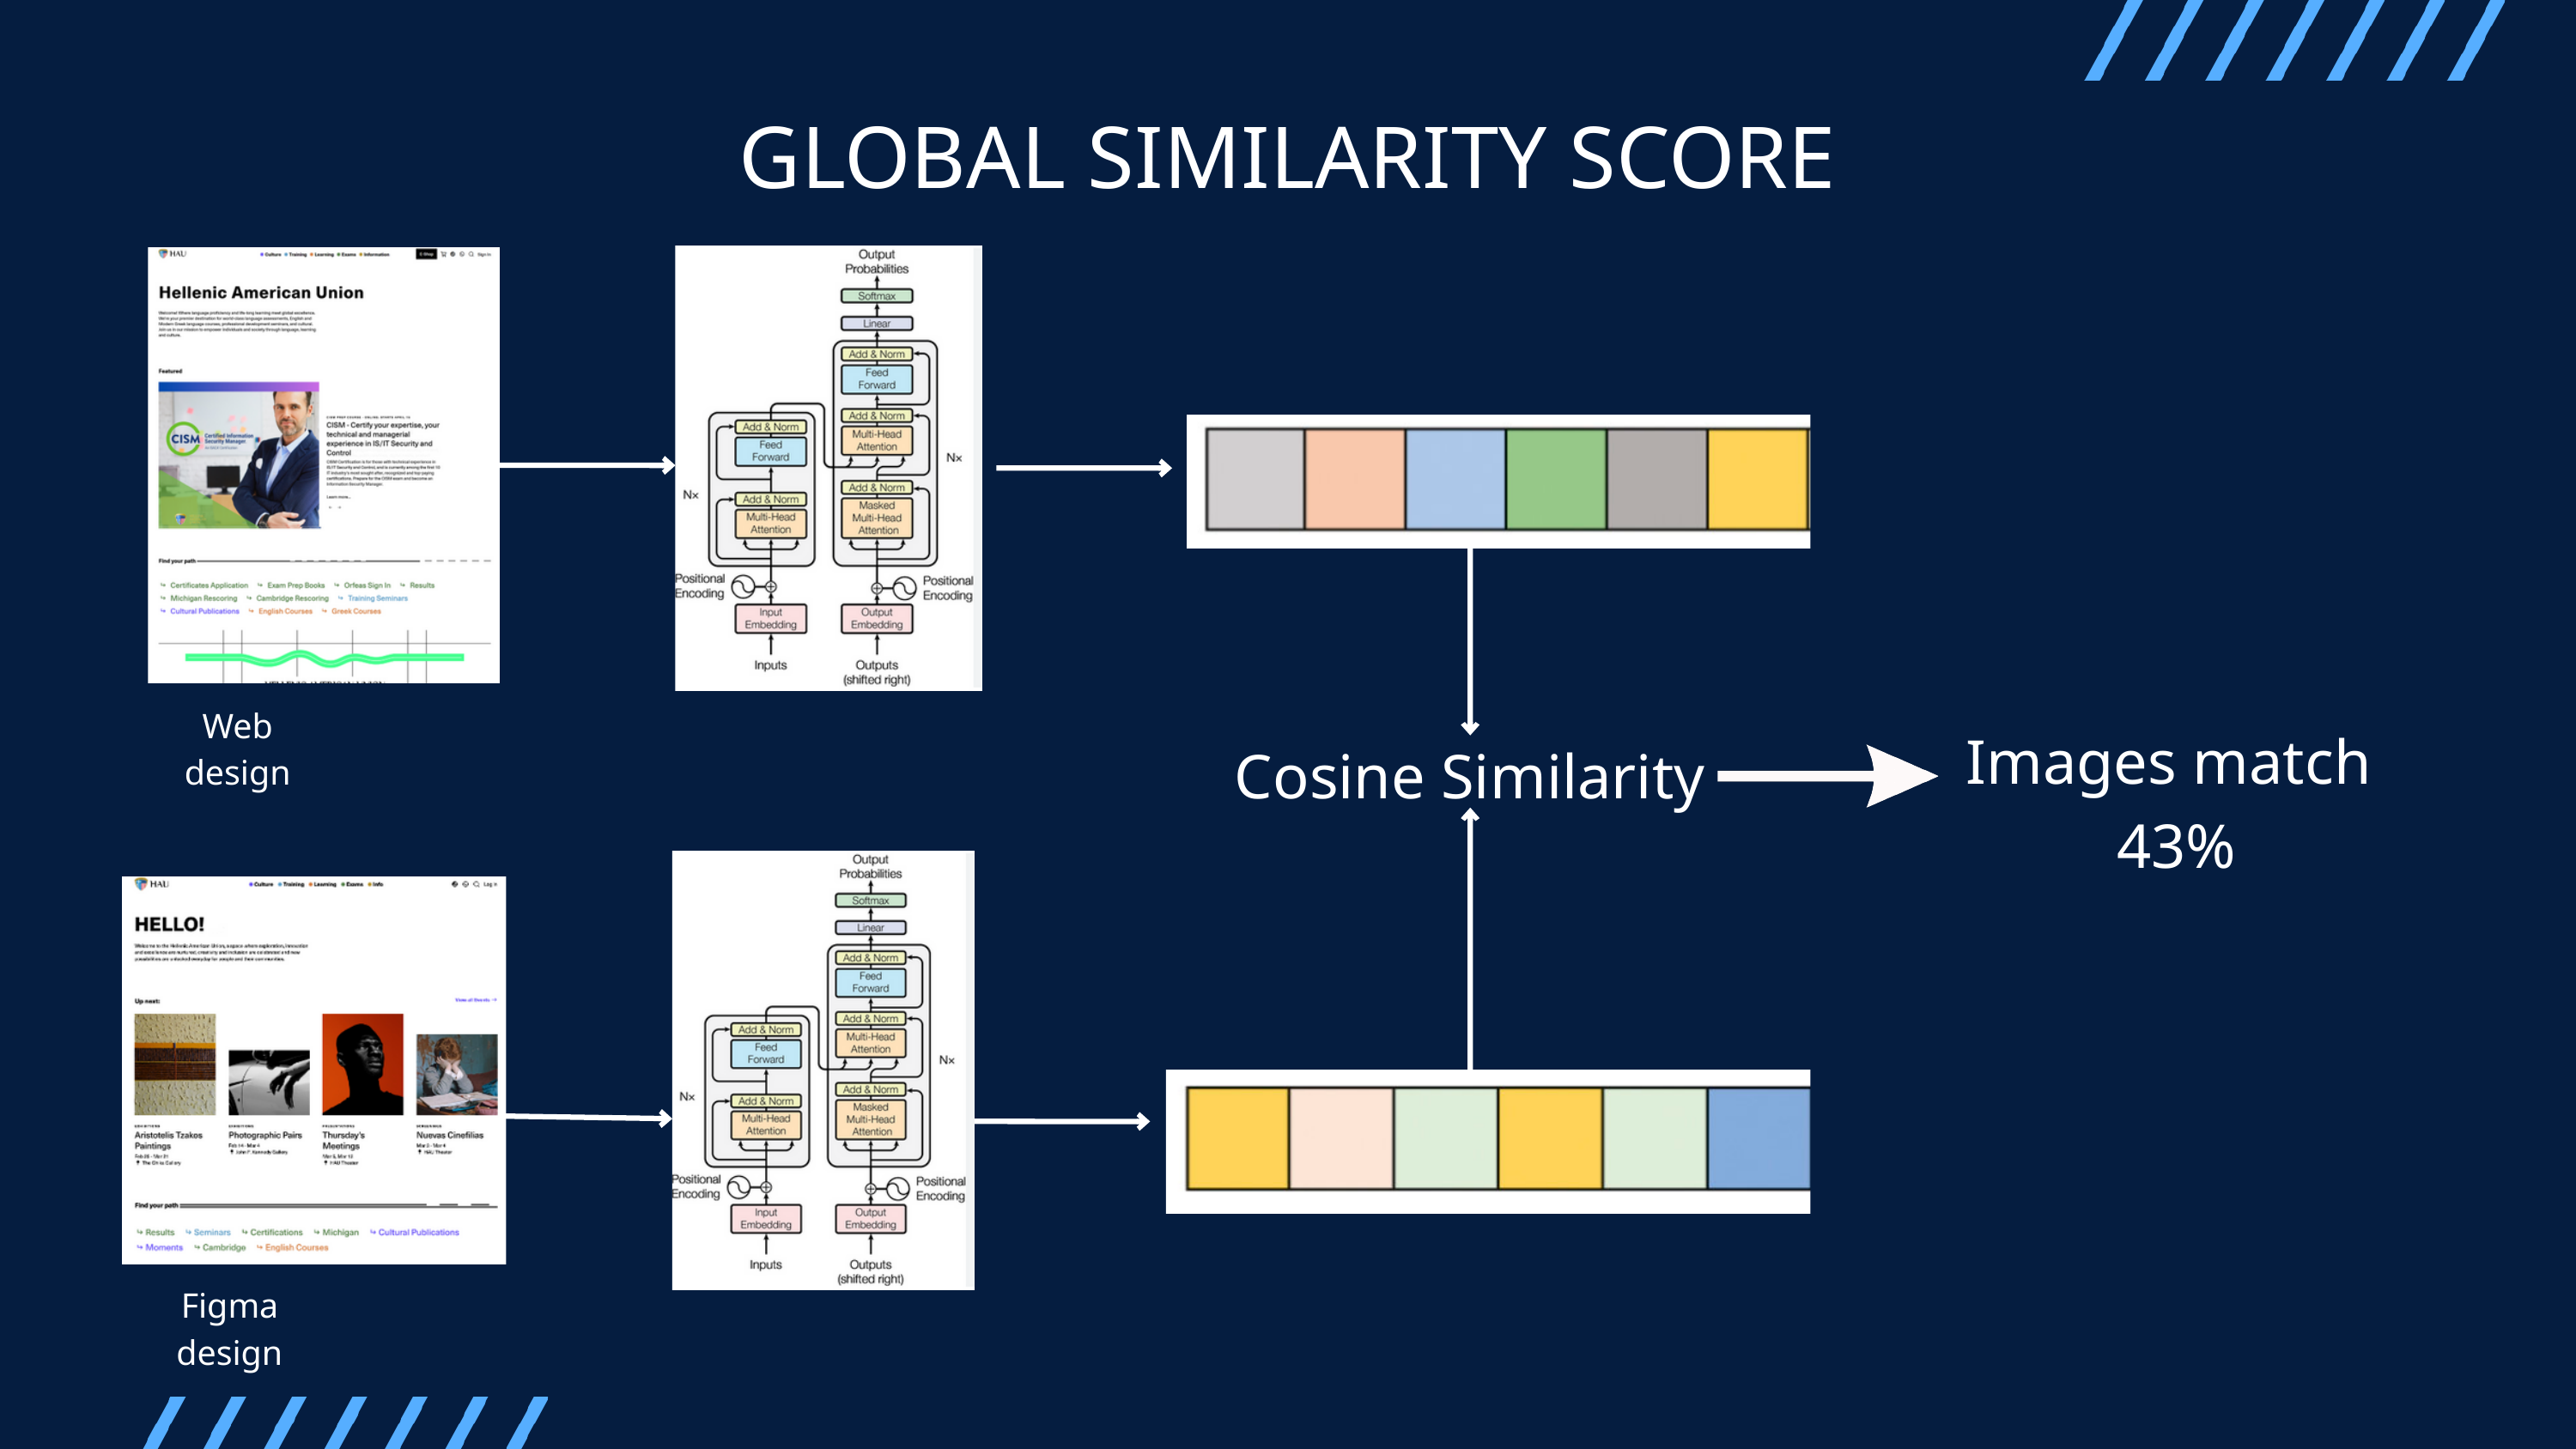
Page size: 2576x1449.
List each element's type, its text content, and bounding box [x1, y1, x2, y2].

text_box [122, 876, 507, 1264]
text_box [1187, 415, 1811, 549]
text_box [499, 1112, 671, 1125]
text_box [2084, 0, 2506, 81]
text_box [671, 851, 975, 1290]
text_box Images match 43% [1961, 712, 2392, 881]
text_box [126, 1397, 549, 1449]
text_box Web design [144, 698, 331, 792]
text_box GLOBAL SIMILARITY SCORE [477, 102, 2099, 206]
text_box [1165, 1070, 1811, 1214]
text_box [1718, 744, 1939, 808]
text_box [499, 458, 675, 472]
text_box [675, 246, 982, 691]
text_box [148, 247, 500, 683]
text_box Cosine Similarity [1223, 727, 1718, 811]
text_box Figma design [126, 1278, 333, 1372]
text_box [996, 461, 1173, 475]
